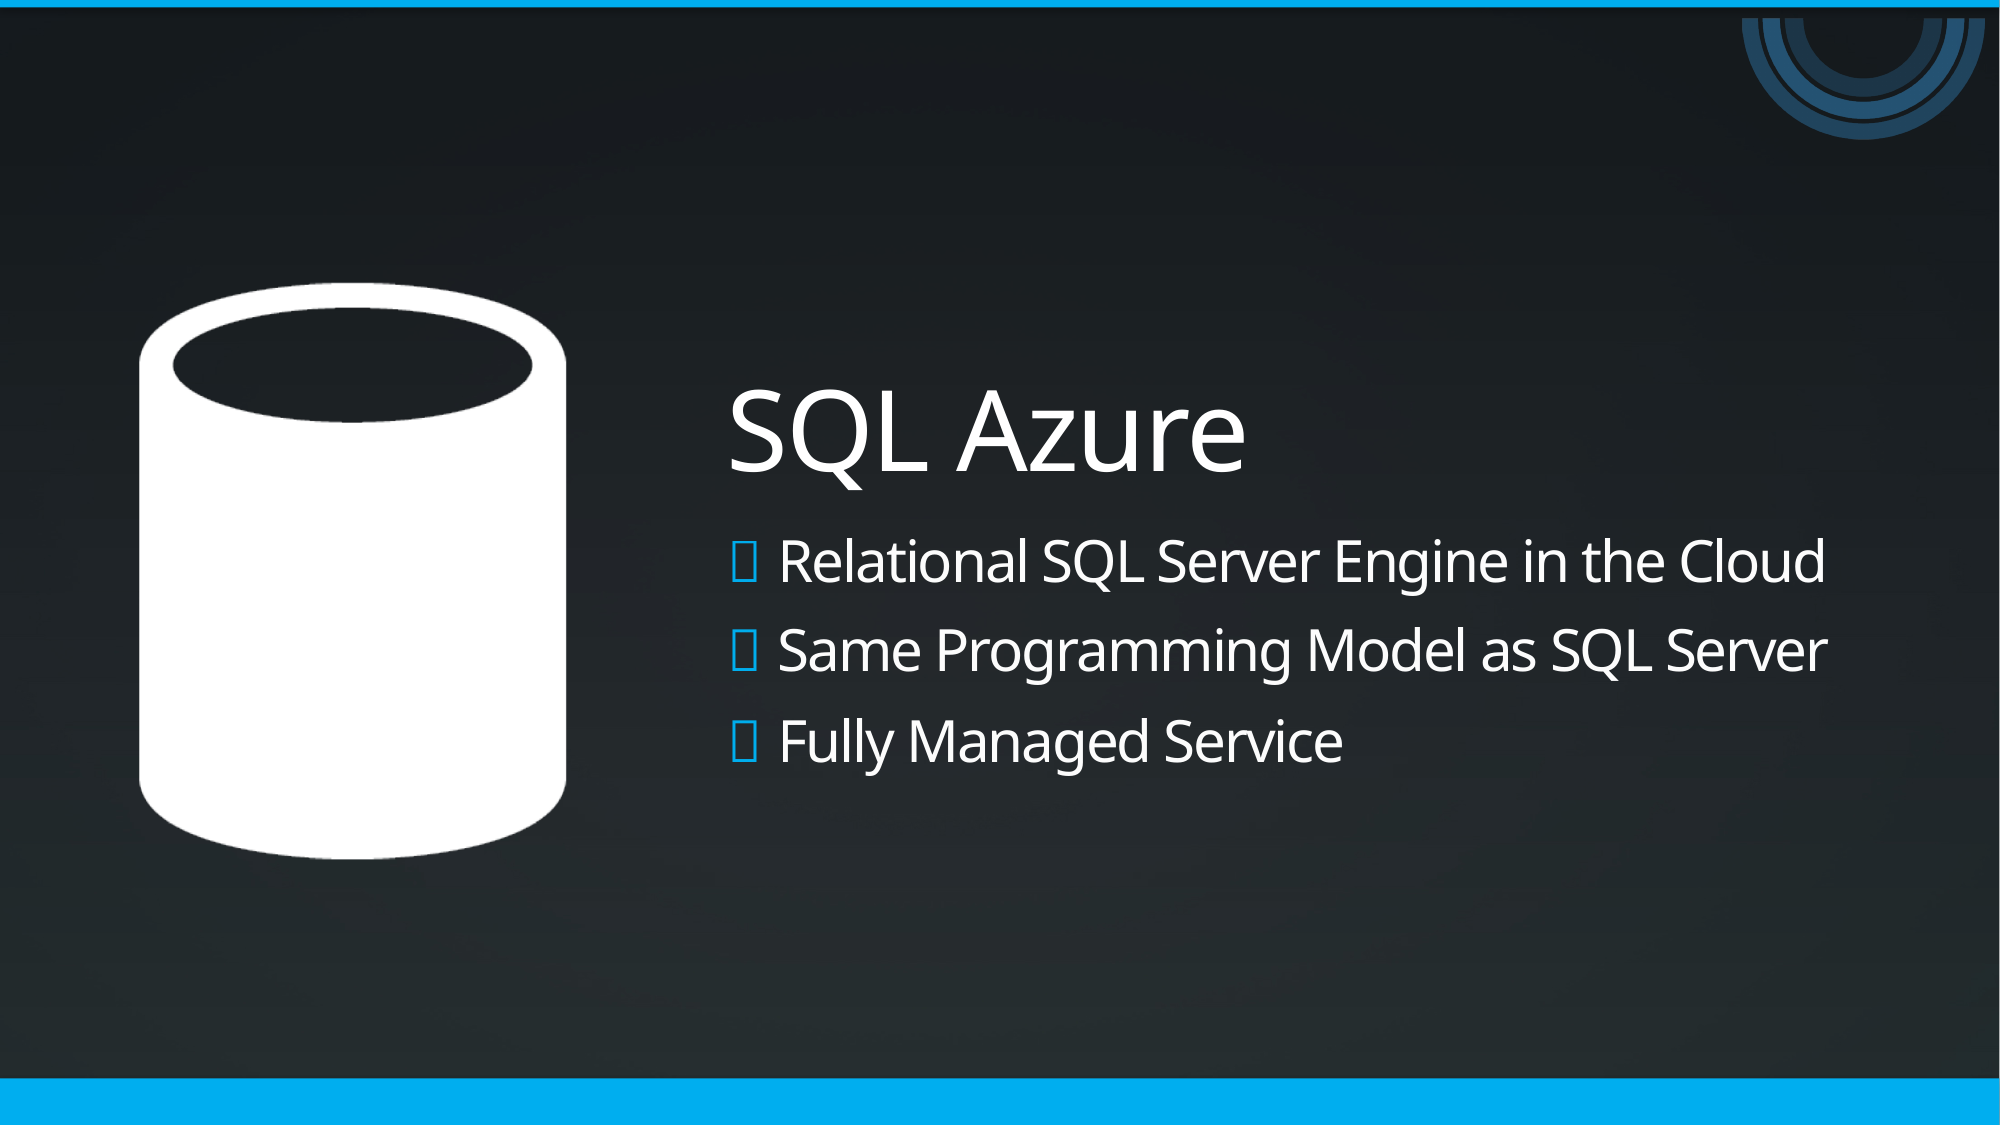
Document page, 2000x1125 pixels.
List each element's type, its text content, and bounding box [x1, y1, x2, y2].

picture [0, 8, 2000, 1077]
text_box SQL Azure [726, 374, 1909, 496]
list  Relational SQL Server Engine in the Cloud  Same Programming Model as SQL Server  Fully Managed Service [726, 524, 1911, 779]
